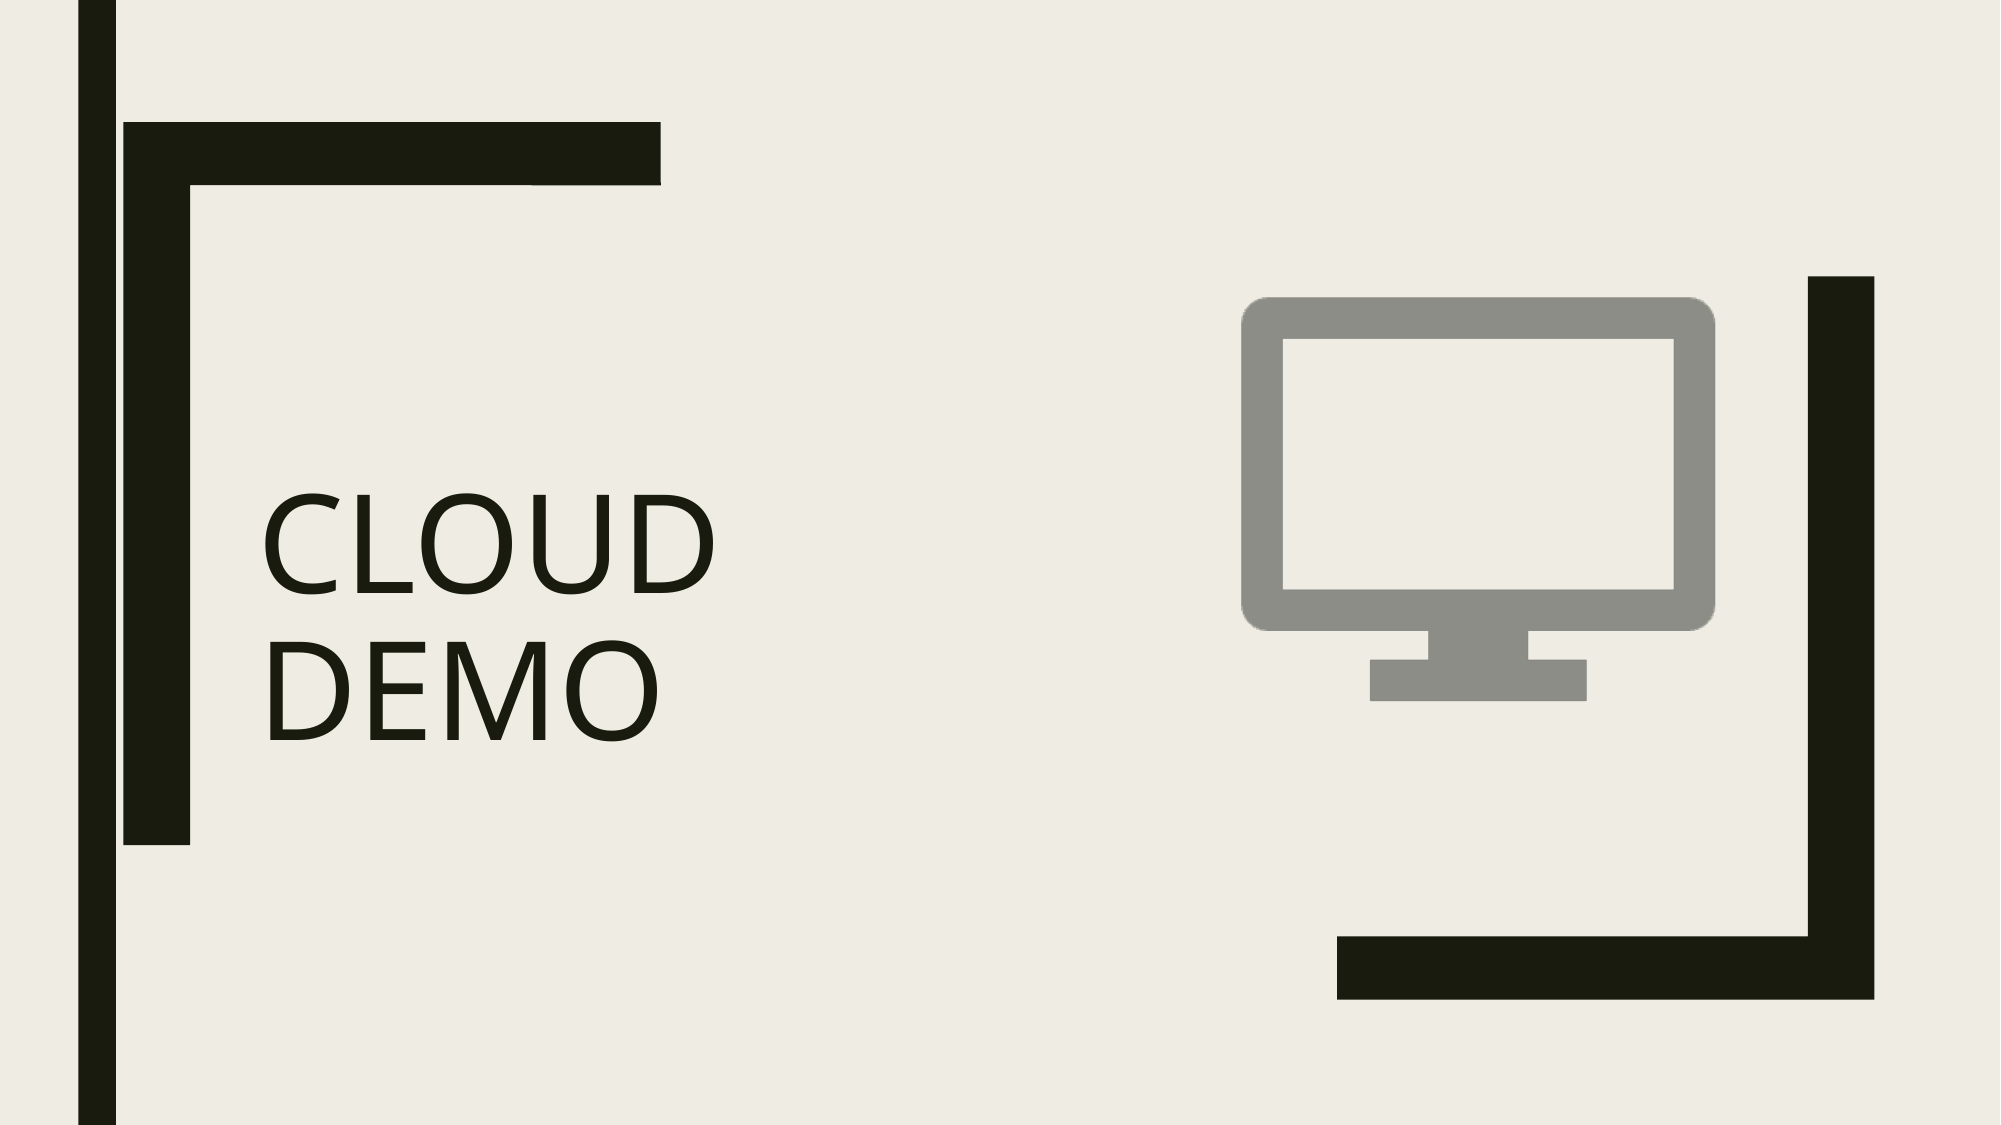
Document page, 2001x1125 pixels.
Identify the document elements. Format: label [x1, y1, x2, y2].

text_box [123, 122, 1875, 1000]
picture [1198, 219, 1759, 780]
